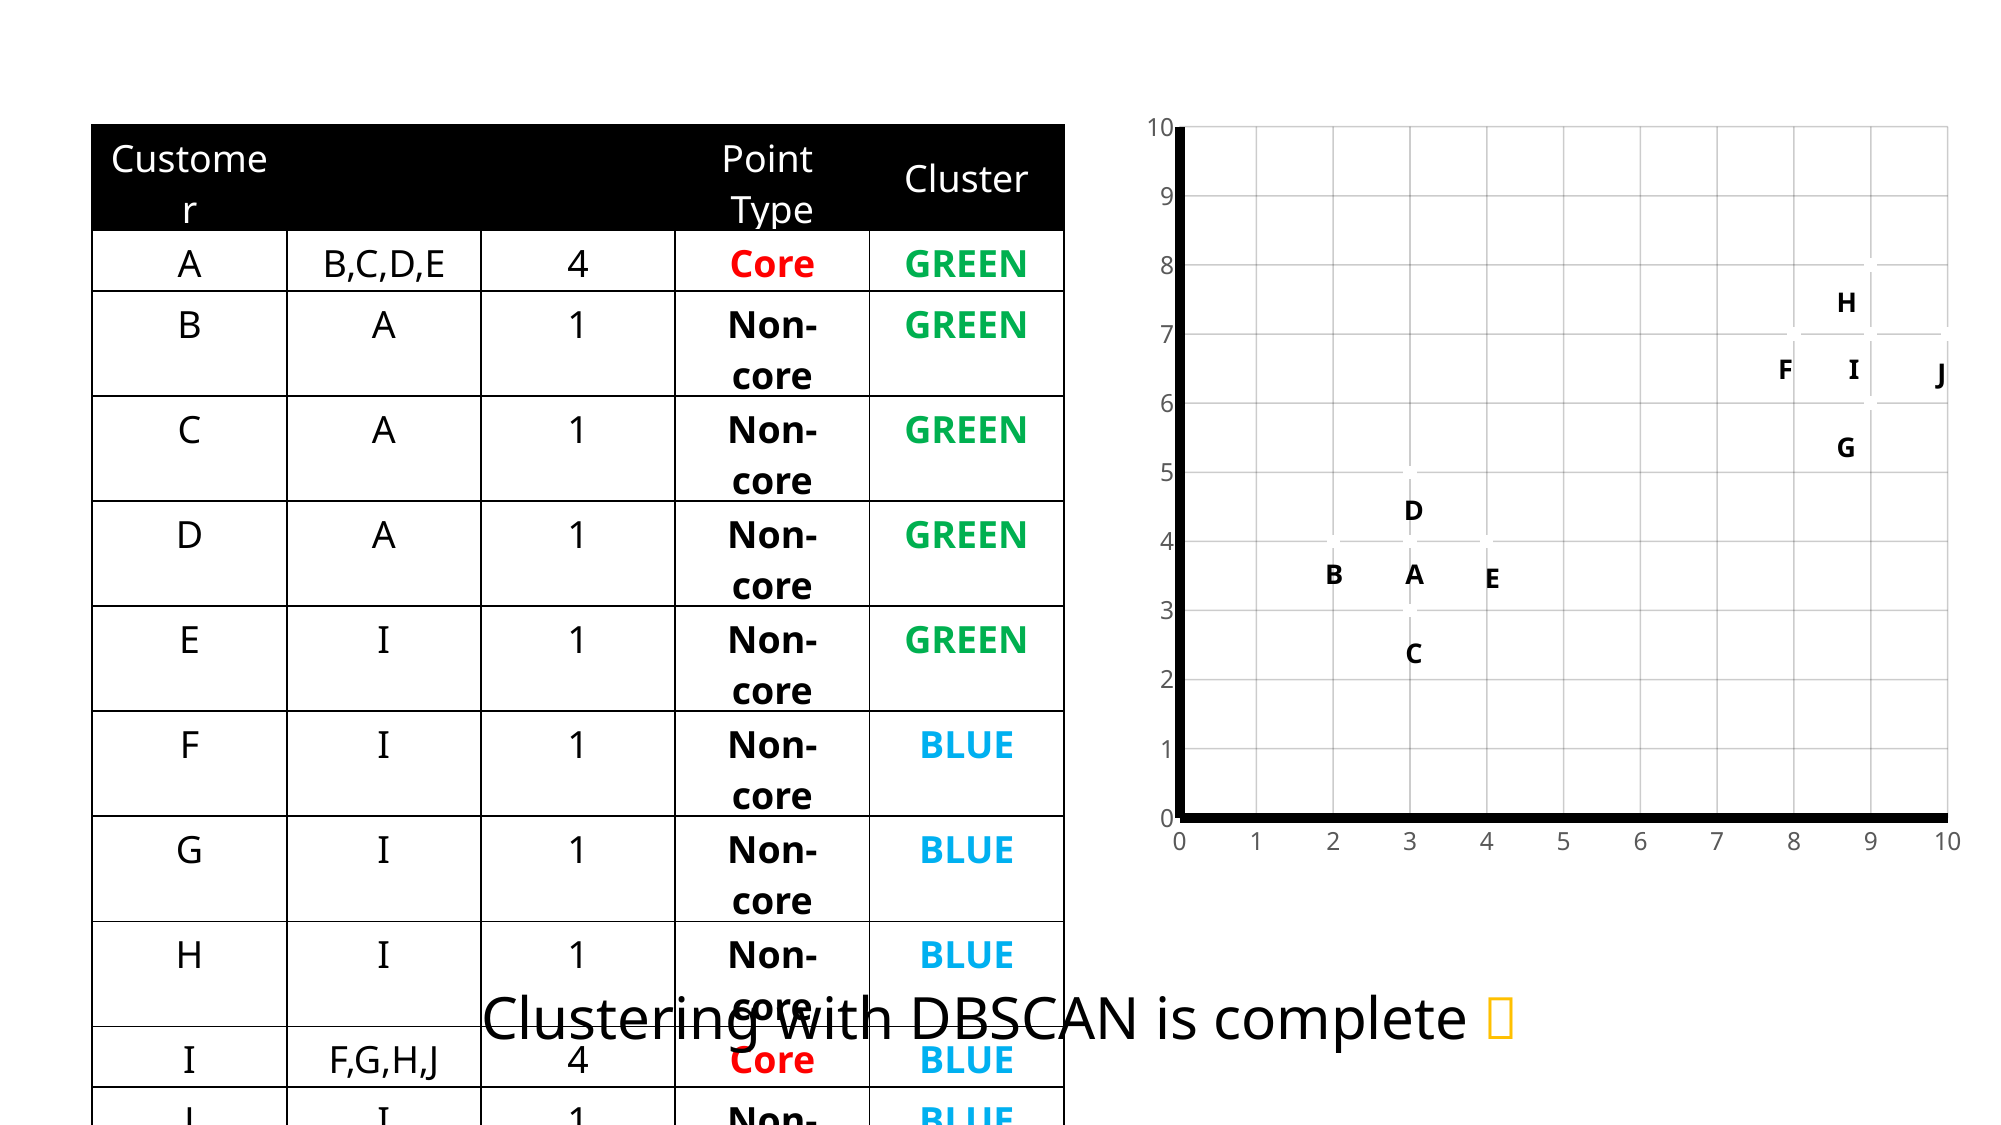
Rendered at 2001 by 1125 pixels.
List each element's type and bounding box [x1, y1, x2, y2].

text_box [1134, 108, 1962, 877]
text_box [137, 975, 1863, 1085]
